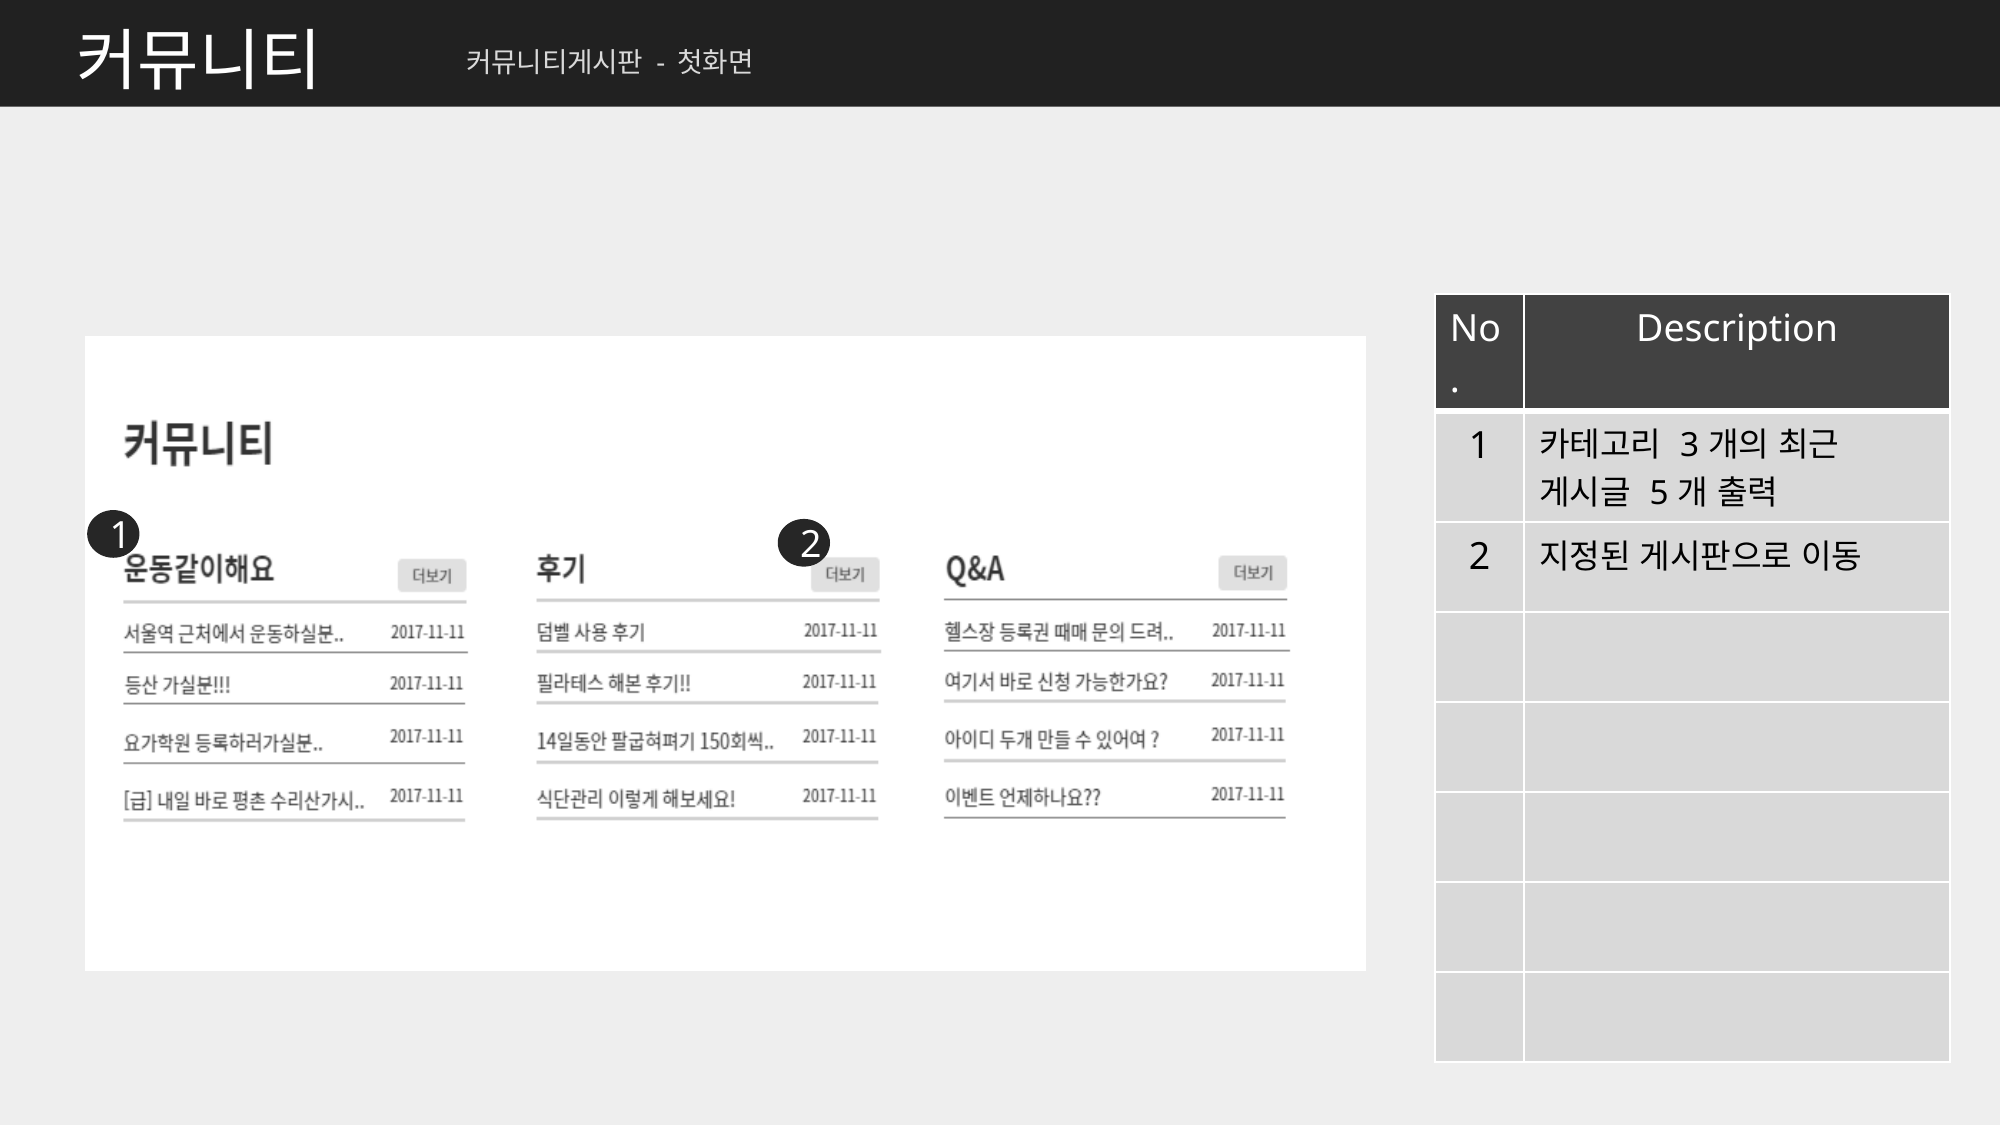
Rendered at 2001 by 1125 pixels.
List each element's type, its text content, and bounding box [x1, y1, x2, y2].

table_cell [1525, 793, 1949, 881]
table_cell [1525, 613, 1949, 701]
table_cell [1436, 973, 1523, 1061]
table_header No. [1436, 295, 1523, 408]
table_cell [1436, 883, 1523, 971]
table_cell 카테고리 3개의 최근 게시글 5개 출력 [1525, 414, 1949, 521]
table_cell [1436, 613, 1523, 701]
table_cell [1436, 793, 1523, 881]
table_cell 1 [1436, 414, 1523, 521]
picture [85, 336, 1366, 971]
table_cell [1525, 703, 1949, 791]
title 커뮤니티 [61, 16, 353, 107]
table_cell [1525, 883, 1949, 971]
table_cell [1436, 703, 1523, 791]
table_header Description [1525, 295, 1949, 408]
table_cell 2 [1436, 523, 1523, 611]
list 커뮤니티게시판 - 첫화면 [451, 20, 1097, 86]
table_cell [1525, 973, 1949, 1061]
table_cell 지정된 게시판으로 이동 [1525, 523, 1949, 611]
